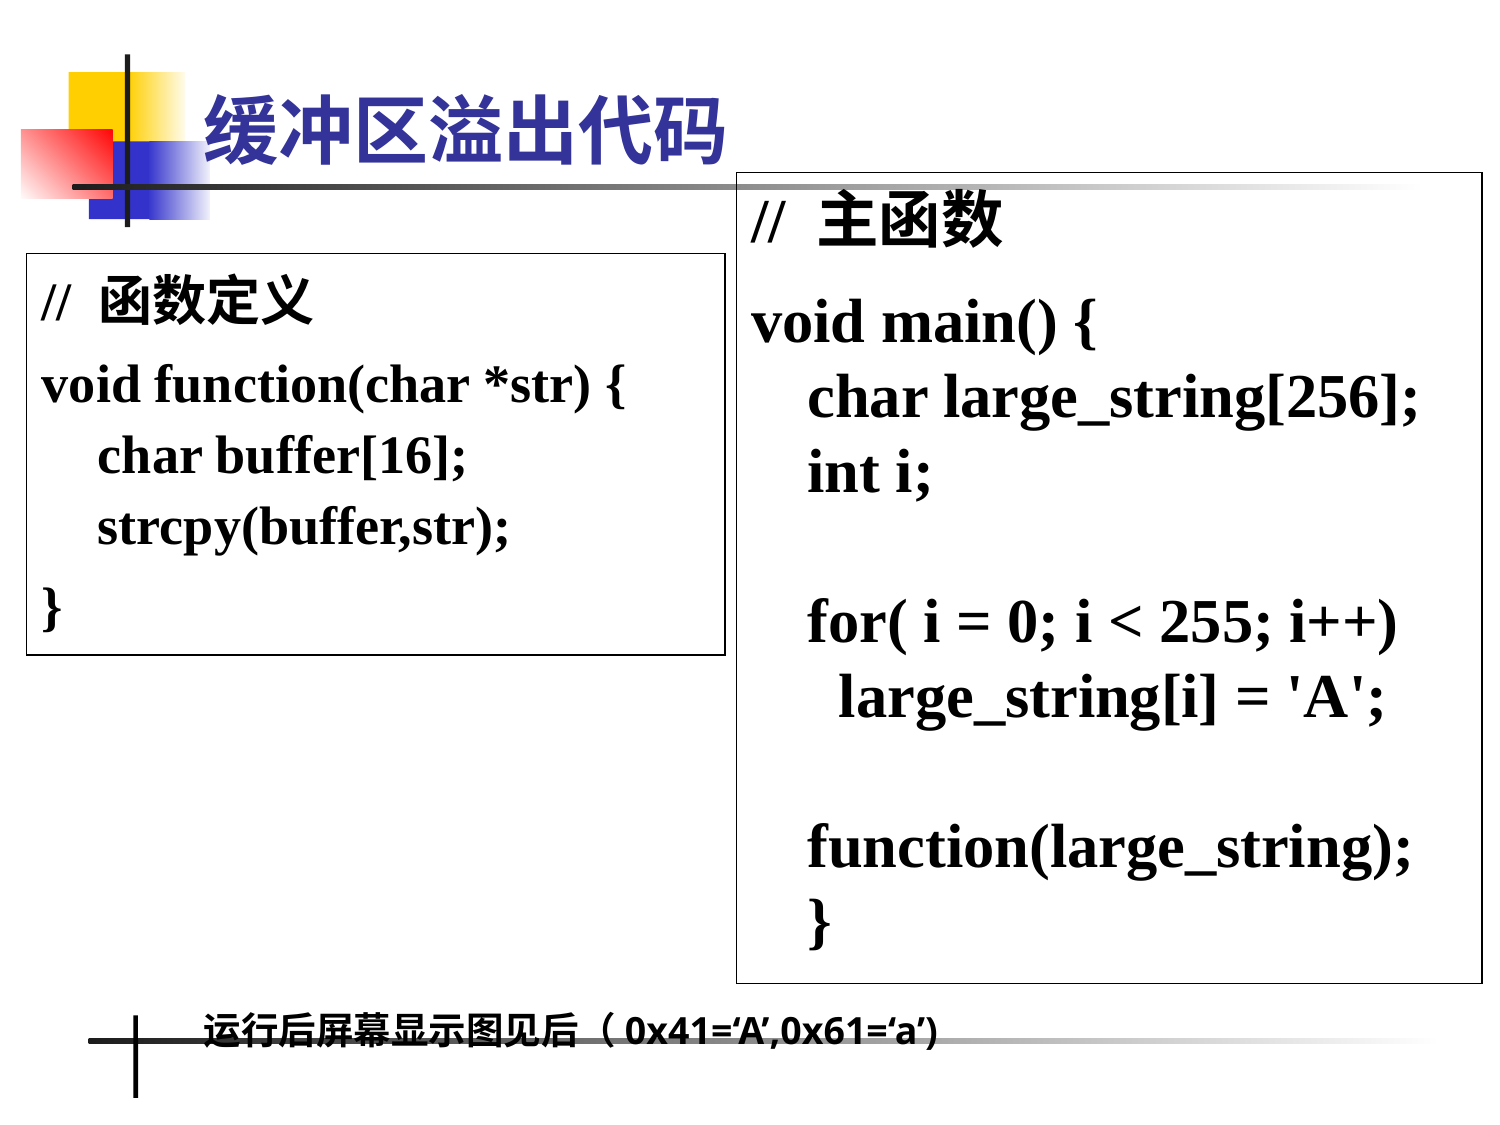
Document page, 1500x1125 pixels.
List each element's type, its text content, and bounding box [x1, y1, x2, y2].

title 缓冲区溢出代码 [188, 23, 1468, 181]
text_box // 主函数 void main() { char large_string[256]; int i; for( i = 0; i < 255; i++) large_string[i] = 'A'; function(large_string); } [736, 172, 1483, 984]
text_box 运行后屏幕显示图见后（0x41=‘A’,0x61=‘a’) [188, 999, 1053, 1060]
list // 函数定义 void function(char *str) { char buffer[16]; strcpy(buffer,str); } [26, 253, 726, 656]
